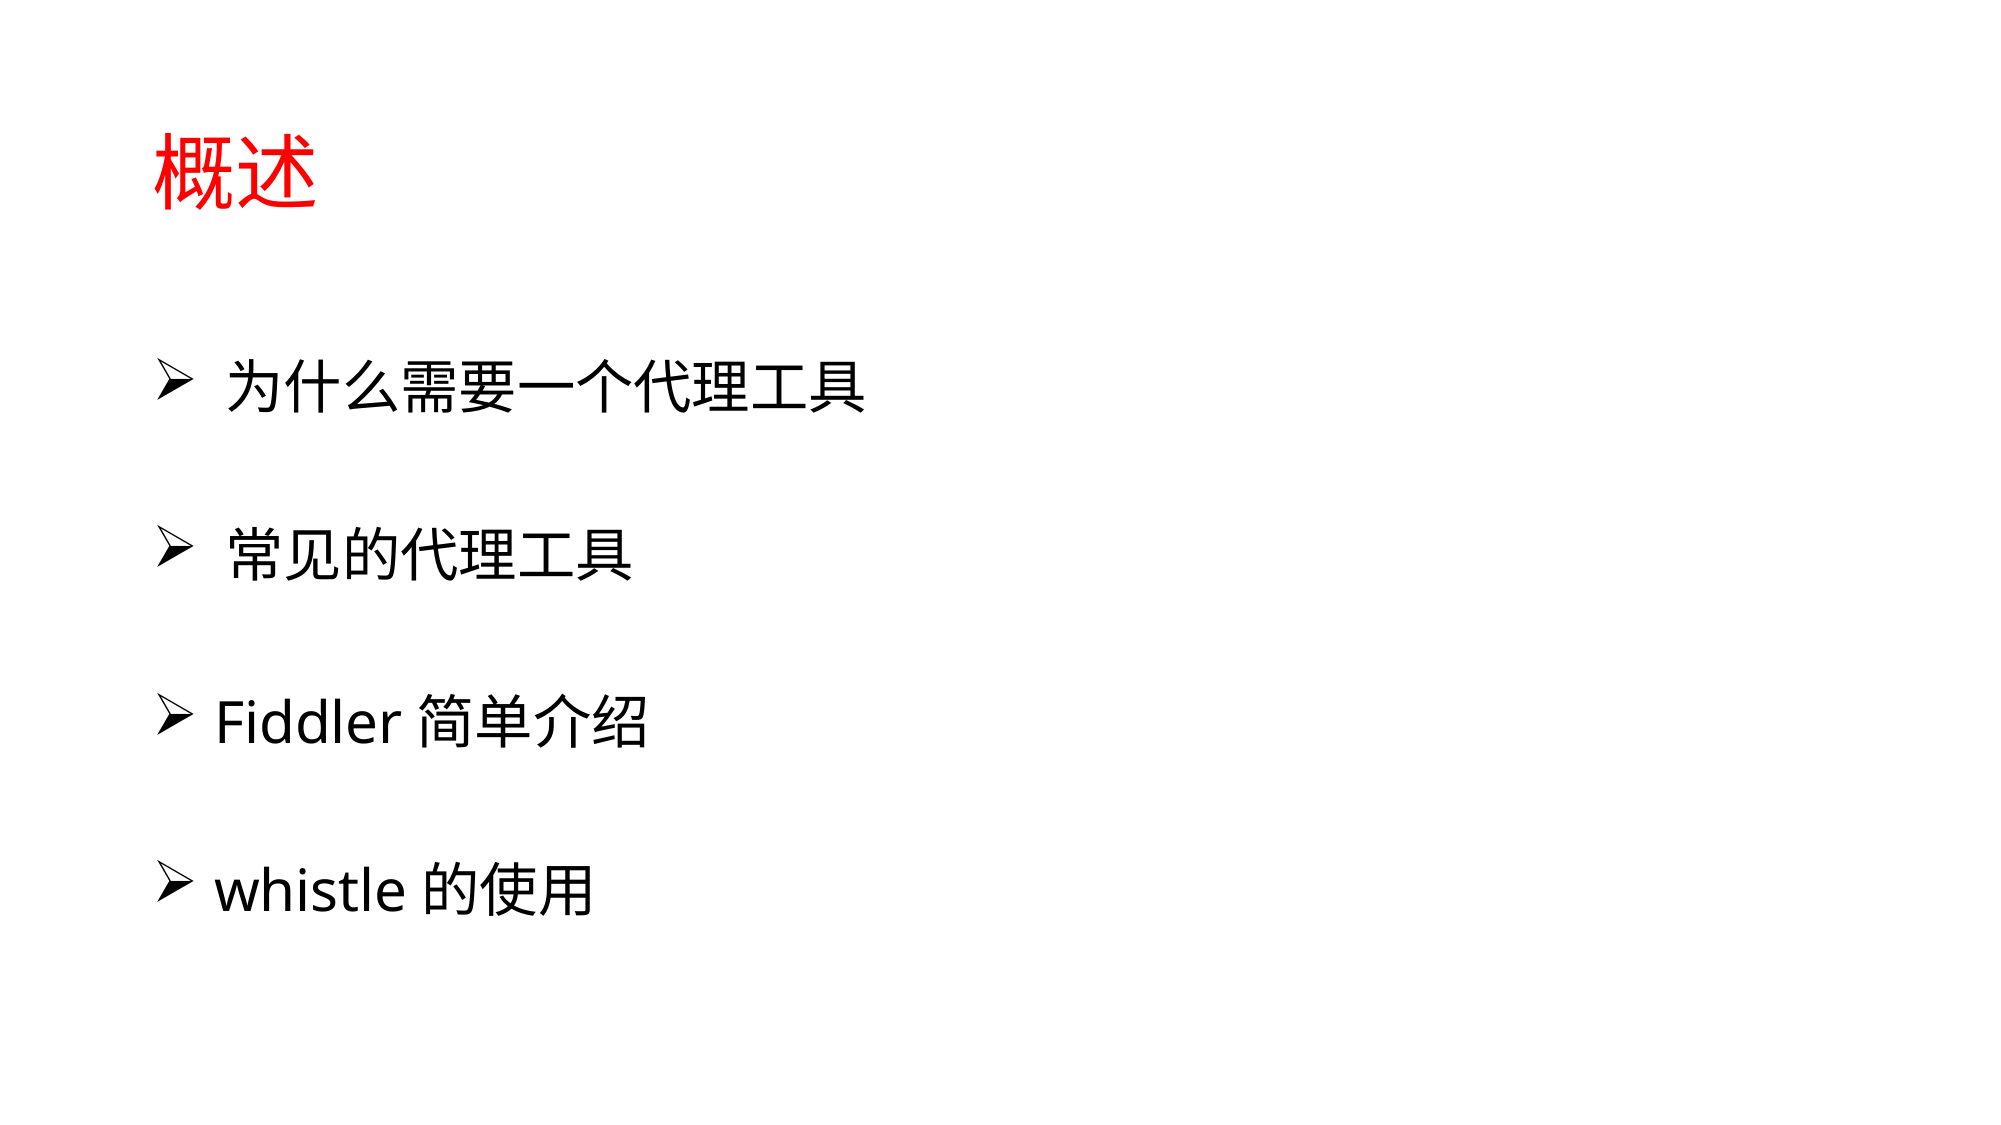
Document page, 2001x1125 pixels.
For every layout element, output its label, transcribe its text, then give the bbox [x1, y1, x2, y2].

list 为什么需要一个代理工具 常见的代理工具 Fiddler简单介绍 whistle的使用 [137, 350, 1863, 1065]
title 概述 [137, 68, 1863, 286]
